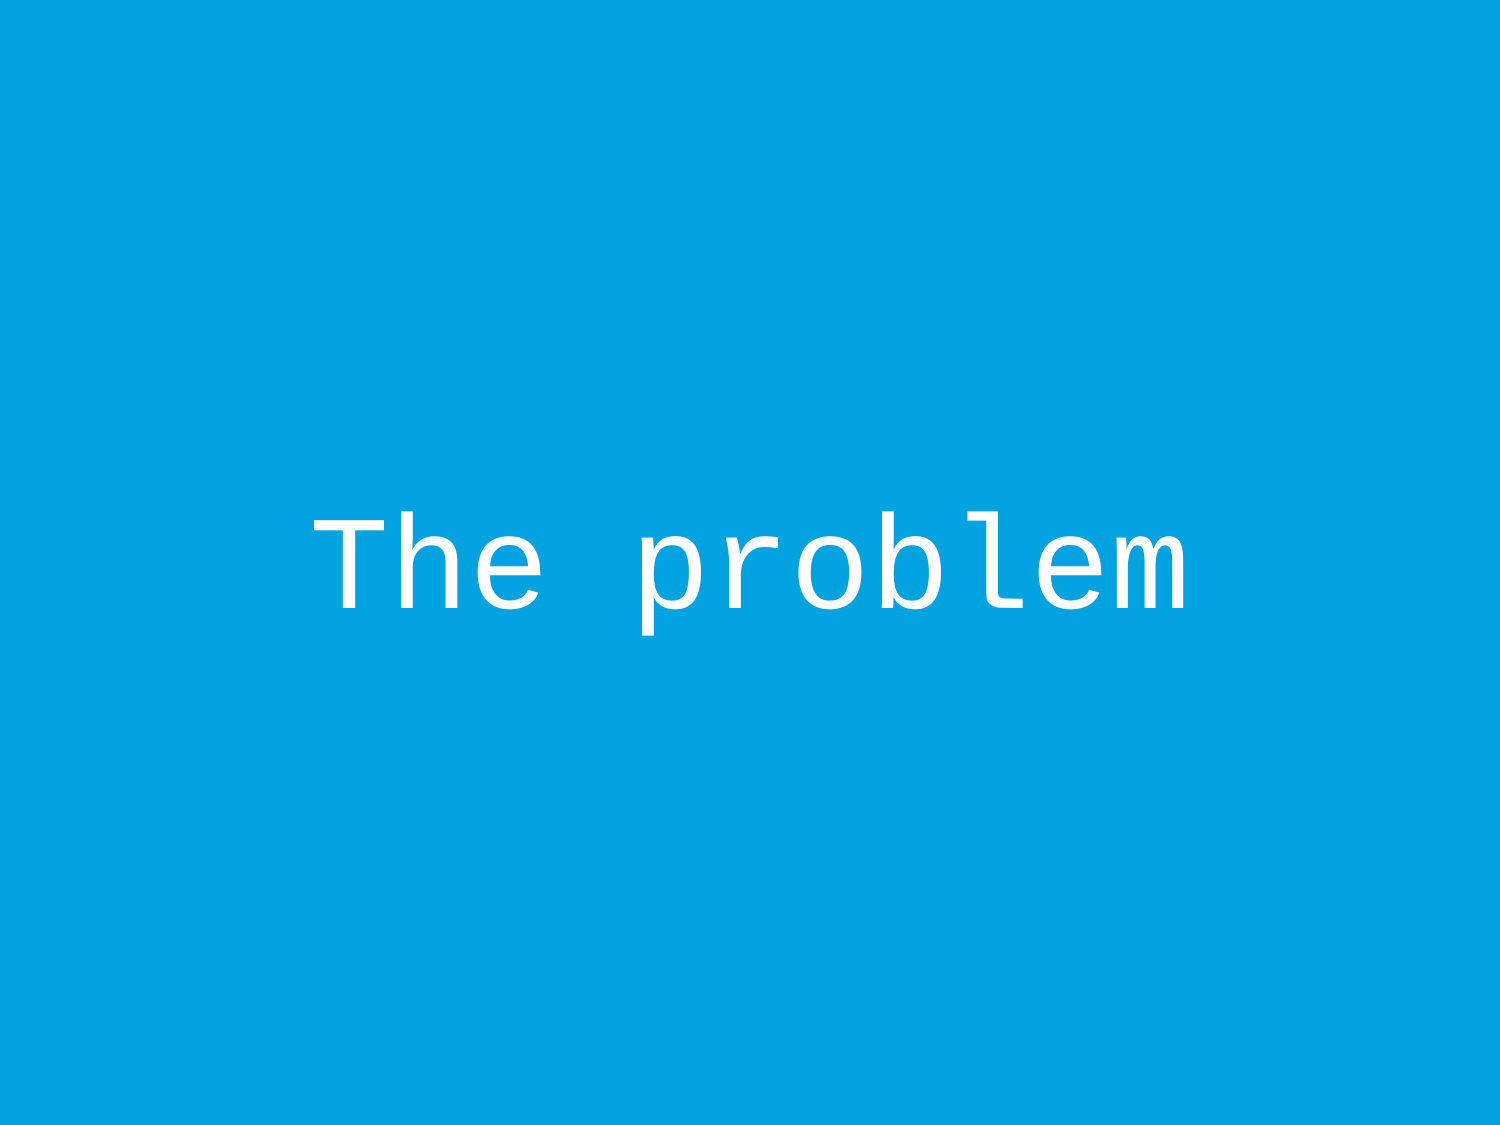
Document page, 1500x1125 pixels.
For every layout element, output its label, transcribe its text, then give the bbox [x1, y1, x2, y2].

title The problem [94, 469, 1406, 656]
